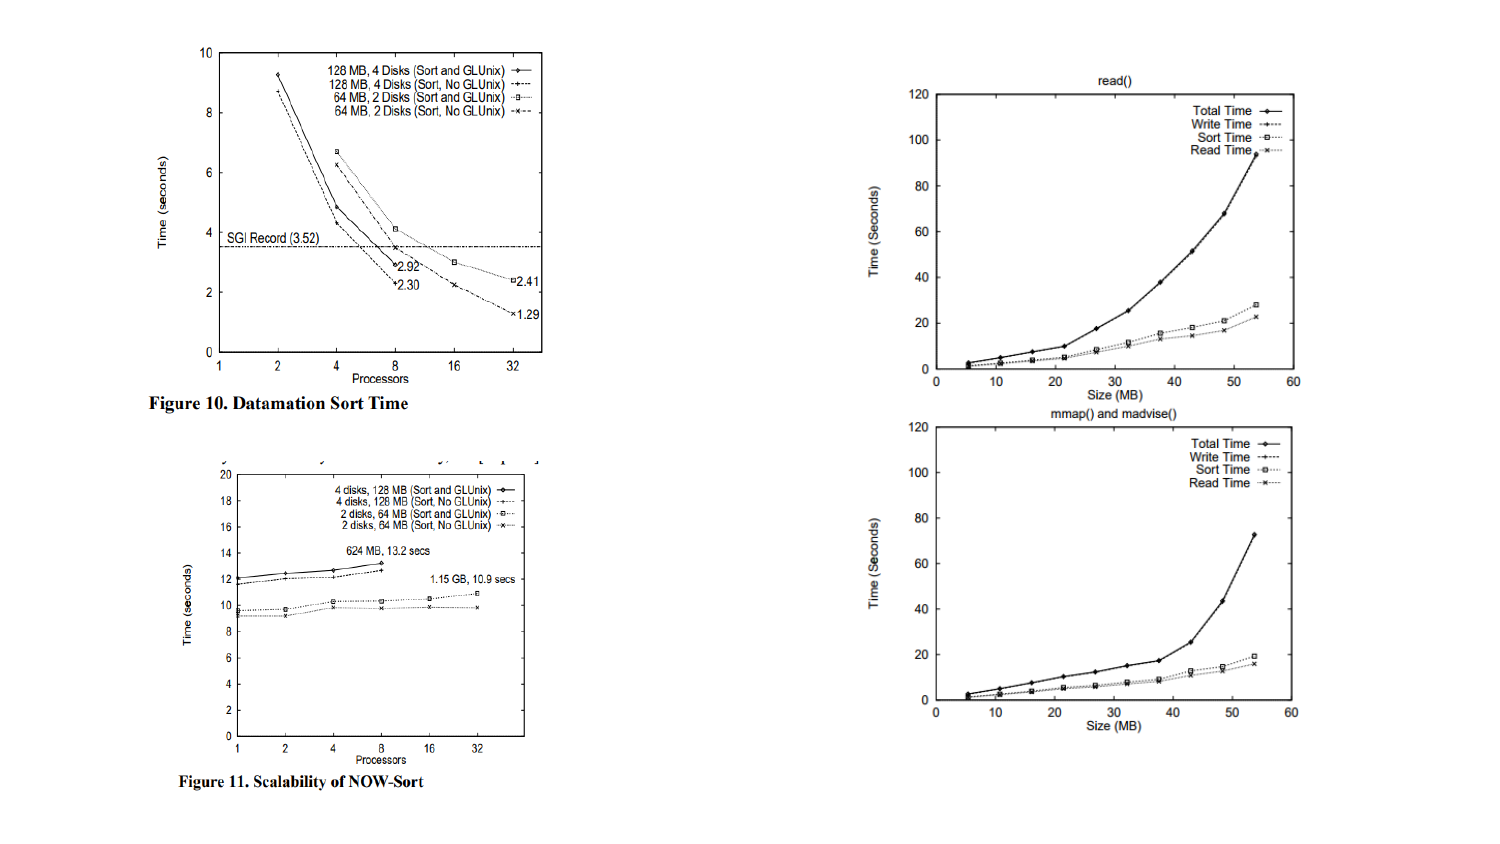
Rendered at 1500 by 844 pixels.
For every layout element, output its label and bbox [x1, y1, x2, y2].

picture [121, 38, 562, 427]
picture [158, 461, 544, 797]
picture [853, 56, 1318, 738]
